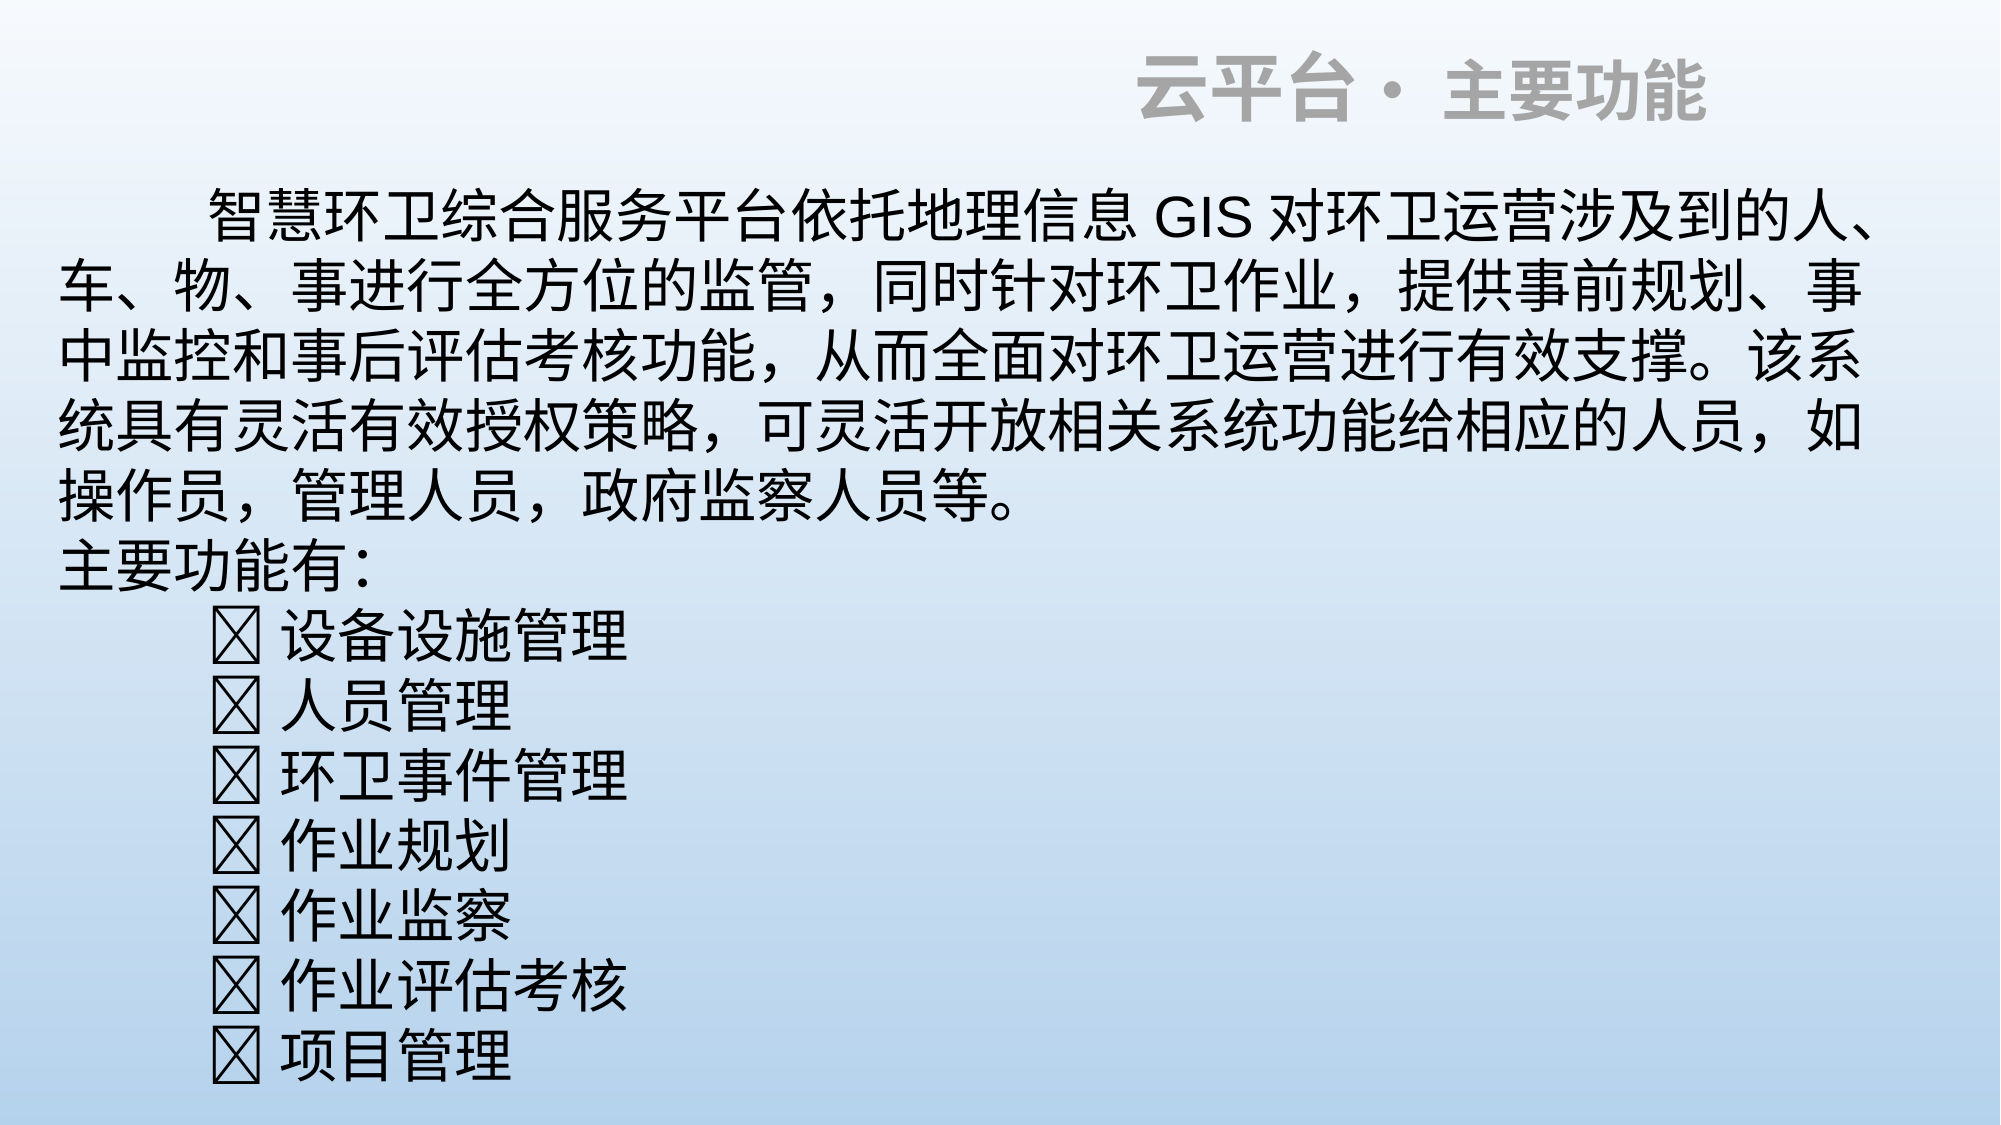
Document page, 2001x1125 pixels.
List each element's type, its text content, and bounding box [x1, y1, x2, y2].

text_box 云平台• 主要功能 [1119, 43, 1959, 231]
text_box 智慧环卫综合服务平台依托地理信息GIS对环卫运营涉及到的人、车、物、事进行全方位的监管，同时针对环卫作业，提供事前规划、事中监控和事后评估考核功能，从而全面对环卫运营进行有效支撑。该系统具有灵活有效授权策略，可灵活开放相关系统功能给相应的人员，如操作员，管理人员，政府监察人员等。 主要功能有： 设备设施管理 人员管理 环卫事件管理 作业规划 作业监察 作业评估考核 项目管理 [42, 171, 1920, 1097]
